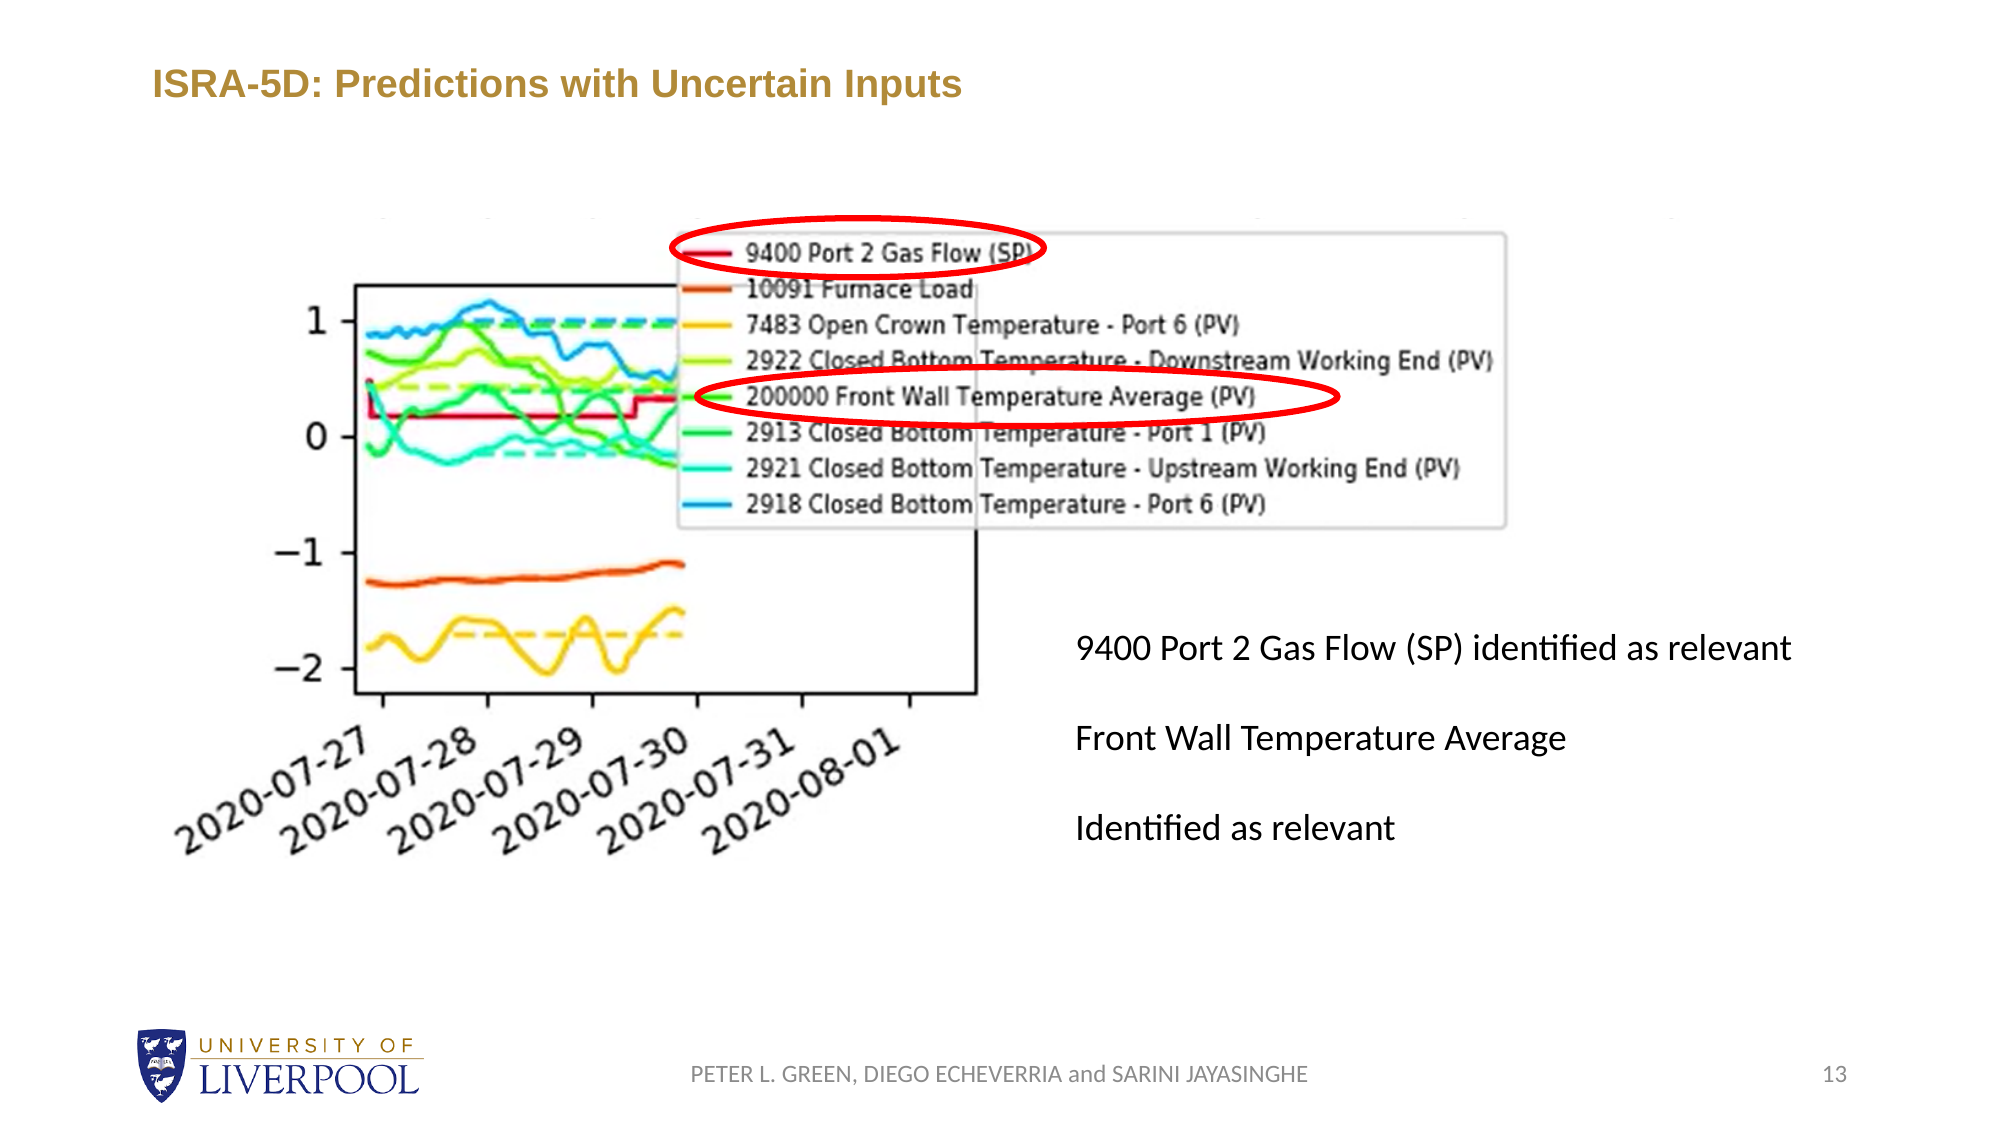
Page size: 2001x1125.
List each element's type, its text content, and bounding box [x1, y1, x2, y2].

picture [160, 218, 1734, 861]
footer PETER L. GREEN, DIEGO ECHEVERRIA and SARINI JAYASINGHE [662, 1042, 1338, 1103]
text_box 9400 Port 2 Gas Flow (SP) identified as relevant Front Wall Temperature Average Identified as relevant [1734, 615, 1964, 856]
picture [137, 1029, 424, 1103]
title ISRA-5D: Predictions with Uncertain Inputs [137, 55, 1863, 114]
slide_number 13 [1412, 1042, 1863, 1103]
